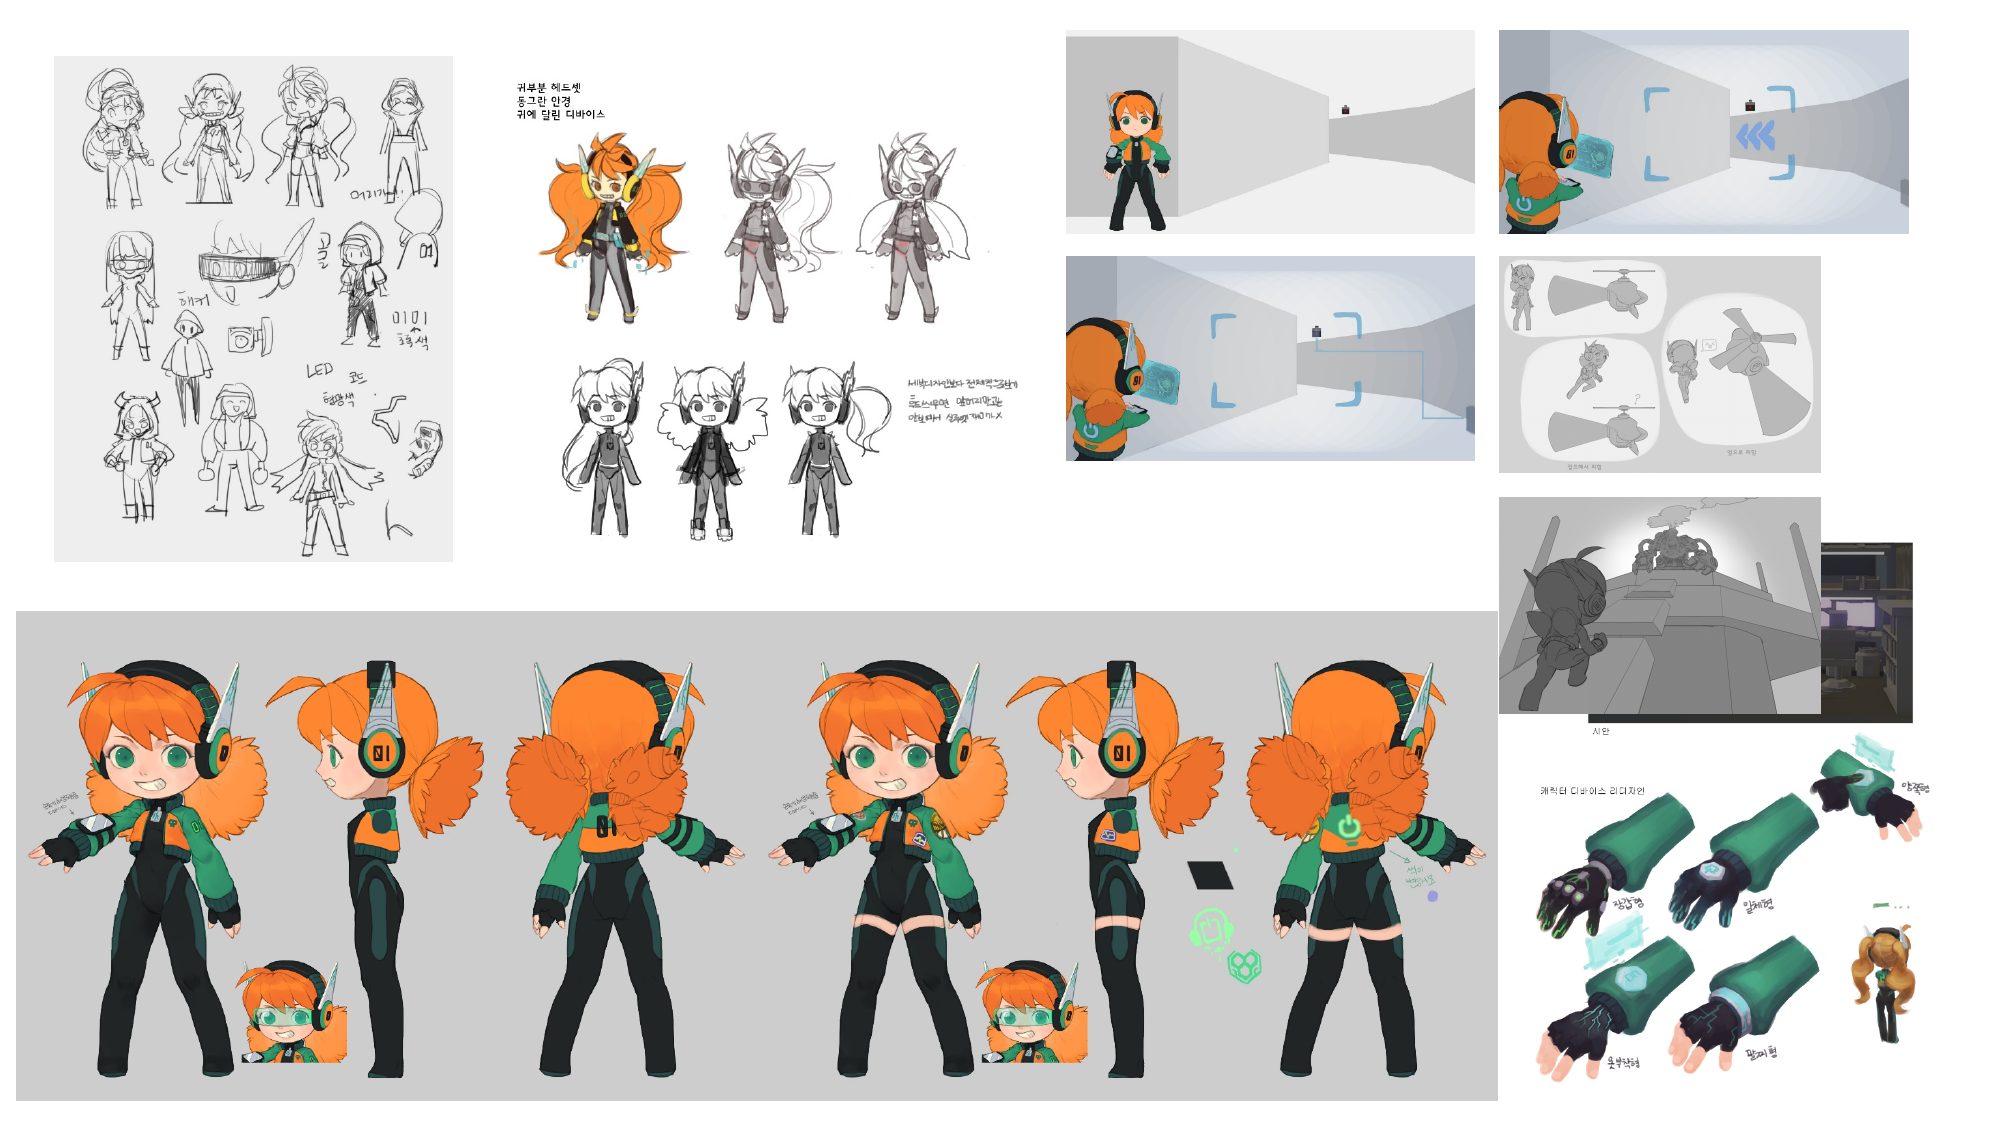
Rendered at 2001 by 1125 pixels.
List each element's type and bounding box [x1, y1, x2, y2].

picture [1499, 30, 1909, 235]
picture [485, 56, 1024, 565]
picture [1499, 497, 1979, 1099]
picture [1066, 30, 1475, 235]
picture [54, 56, 453, 565]
picture [1066, 256, 1475, 461]
picture [16, 611, 1498, 1101]
picture [1499, 256, 1821, 473]
